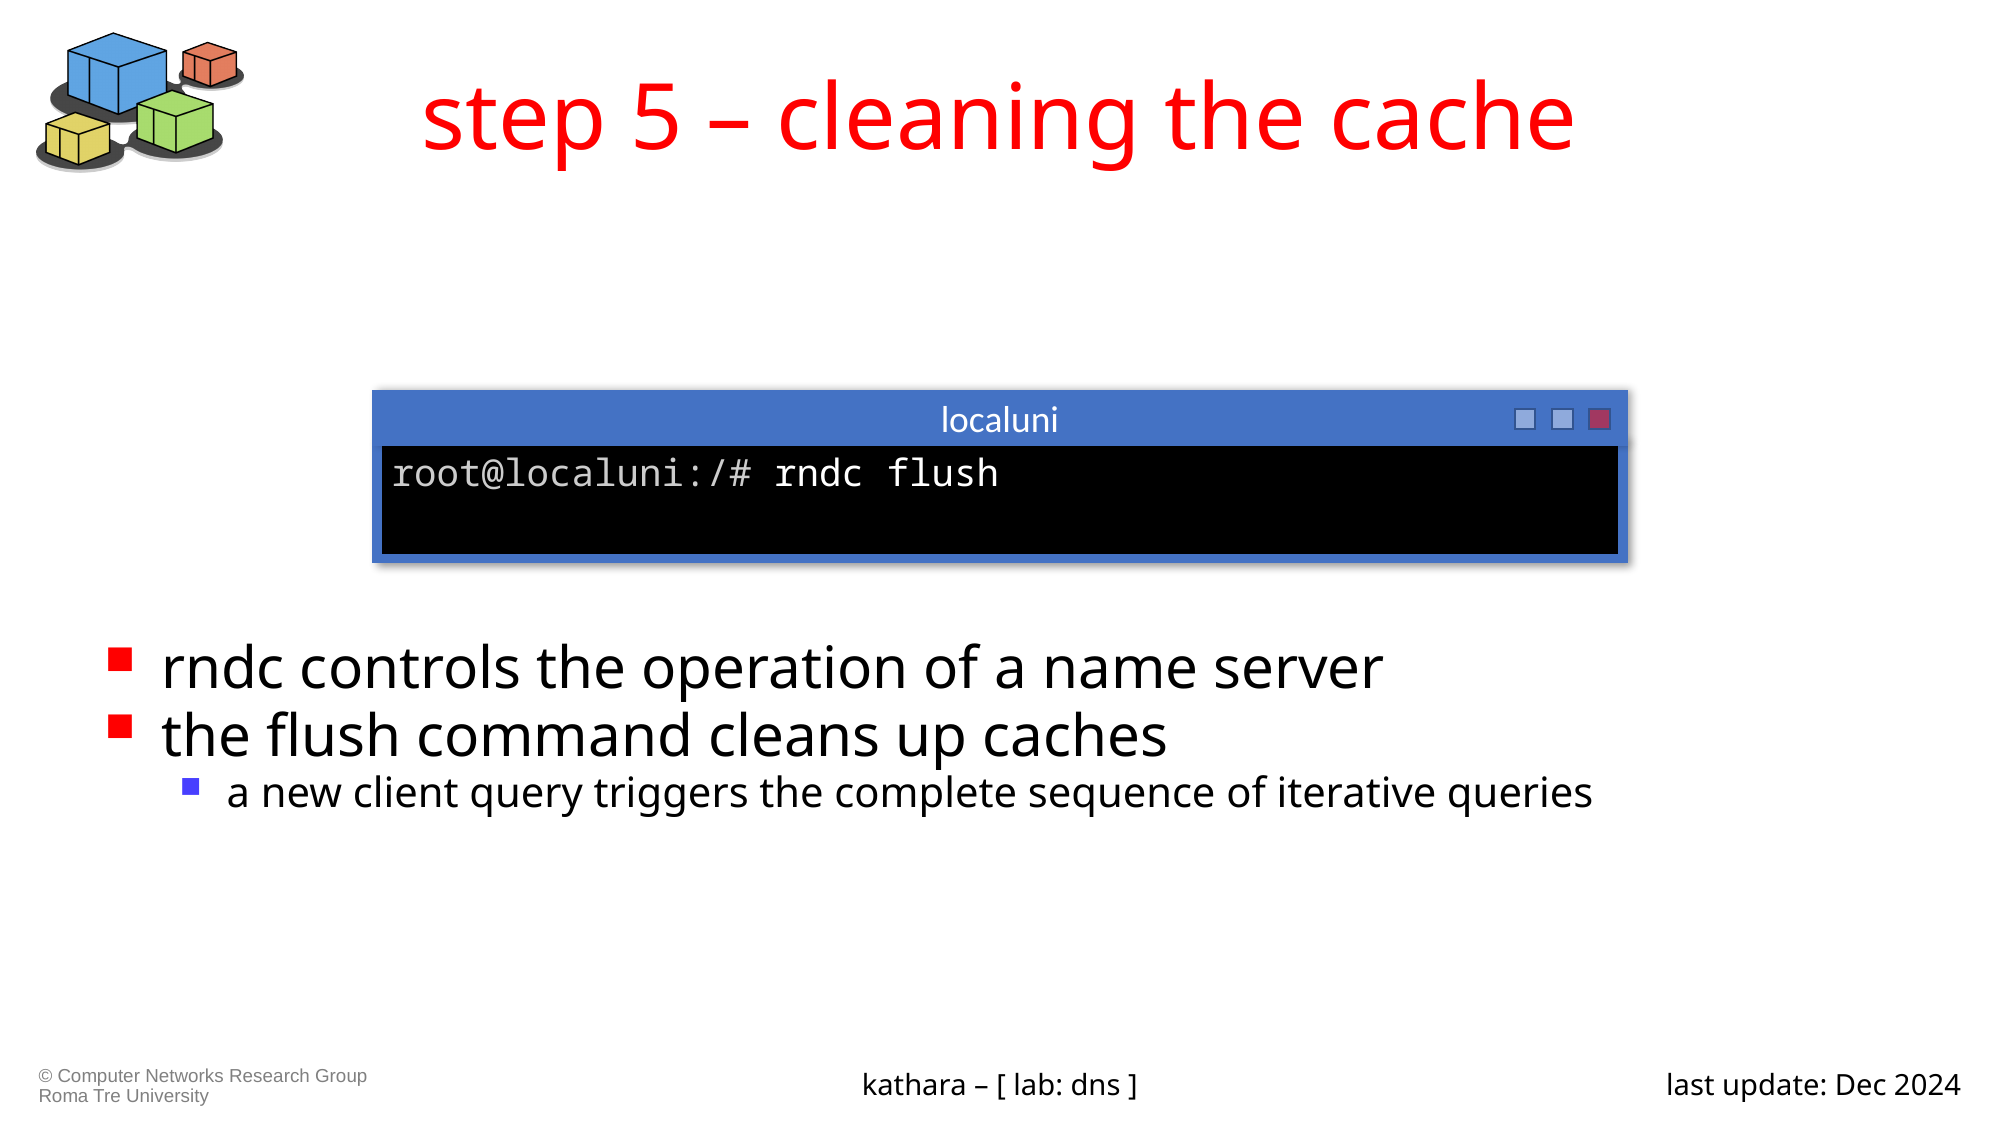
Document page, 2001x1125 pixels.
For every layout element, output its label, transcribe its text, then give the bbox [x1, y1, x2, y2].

list rndc controls the operation of a name server the flush command cleans up caches a new client query triggers the complete sequence of iterative queries [89, 636, 1890, 1099]
picture [36, 32, 99, 173]
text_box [376, 393, 1624, 559]
footer kathara – [ lab: dns ] [511, 1058, 1489, 1114]
title step 5 – cleaning the cache [99, 19, 1900, 207]
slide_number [1519, 1058, 1977, 1114]
